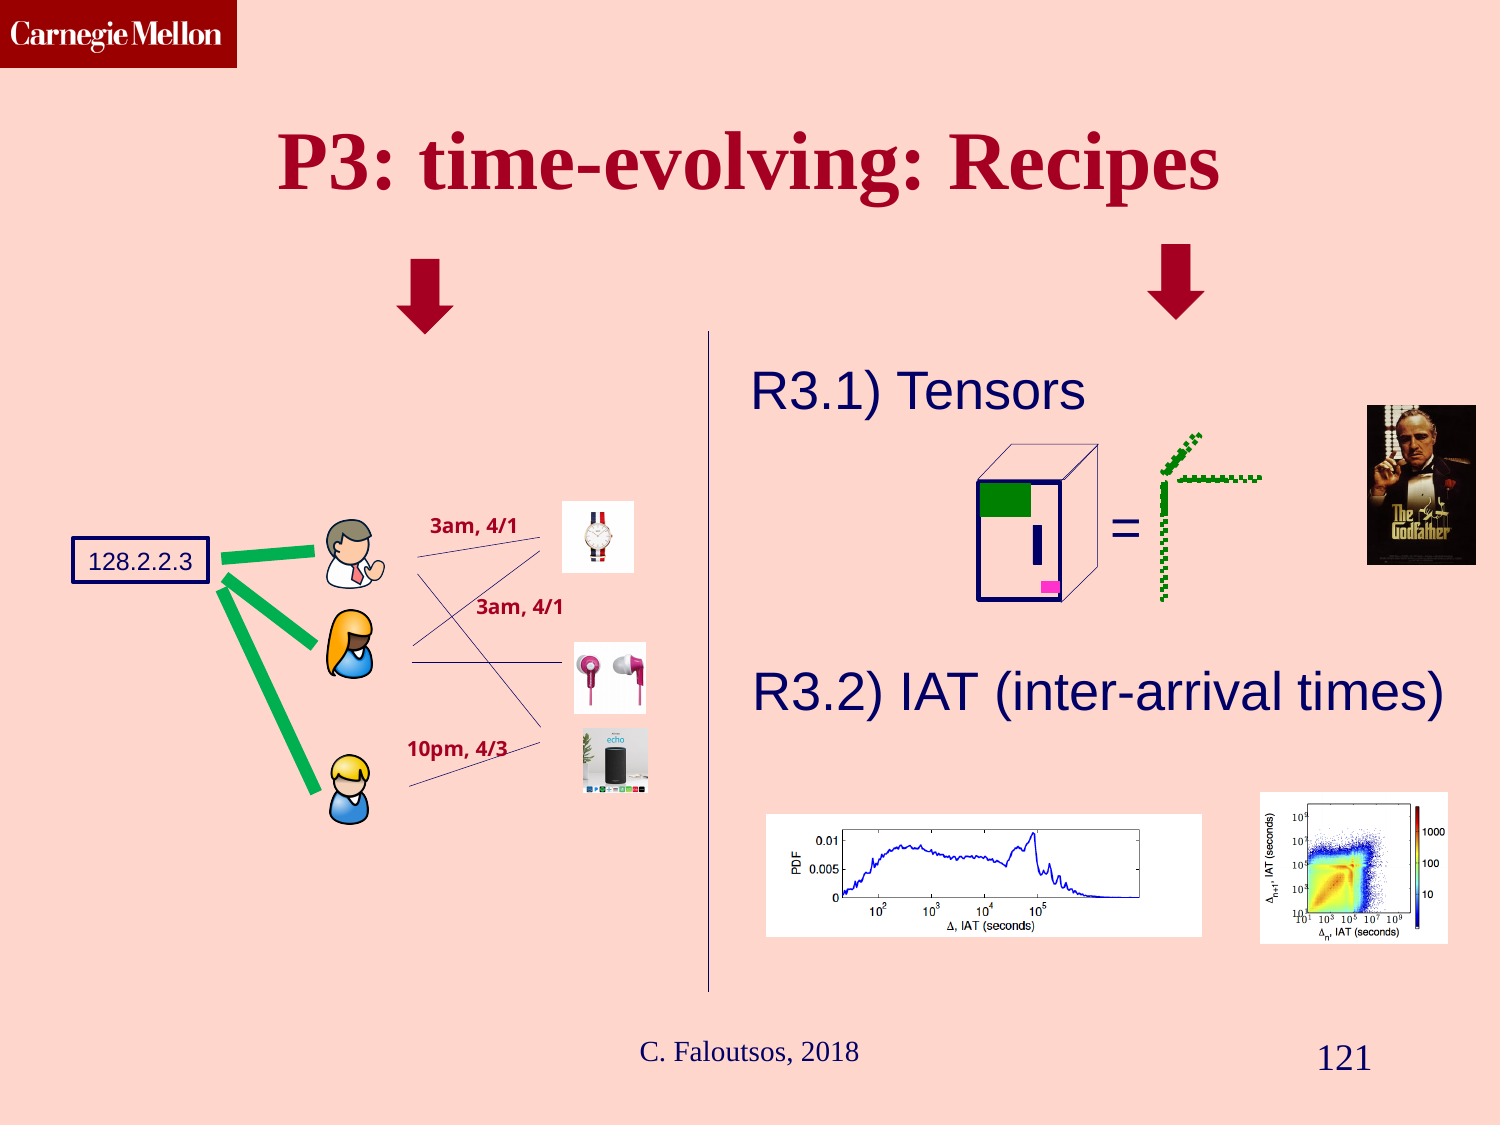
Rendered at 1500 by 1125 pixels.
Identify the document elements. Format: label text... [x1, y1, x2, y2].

title P3: time-evolving: Recipes [112, 99, 1388, 213]
picture [0, 0, 237, 68]
picture [1367, 404, 1476, 565]
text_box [59, 501, 649, 825]
picture [766, 814, 1203, 938]
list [1259, 792, 1448, 945]
footer C. Faloutsos, 2018 [512, 1024, 988, 1101]
text_box R3.1) Tensors [735, 347, 1103, 428]
text_box [396, 259, 454, 335]
slide_number 121 [1074, 1024, 1388, 1101]
text_box R3.2) IAT (inter-arrival times) [737, 649, 1462, 729]
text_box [977, 428, 1261, 603]
text_box [1147, 244, 1205, 320]
